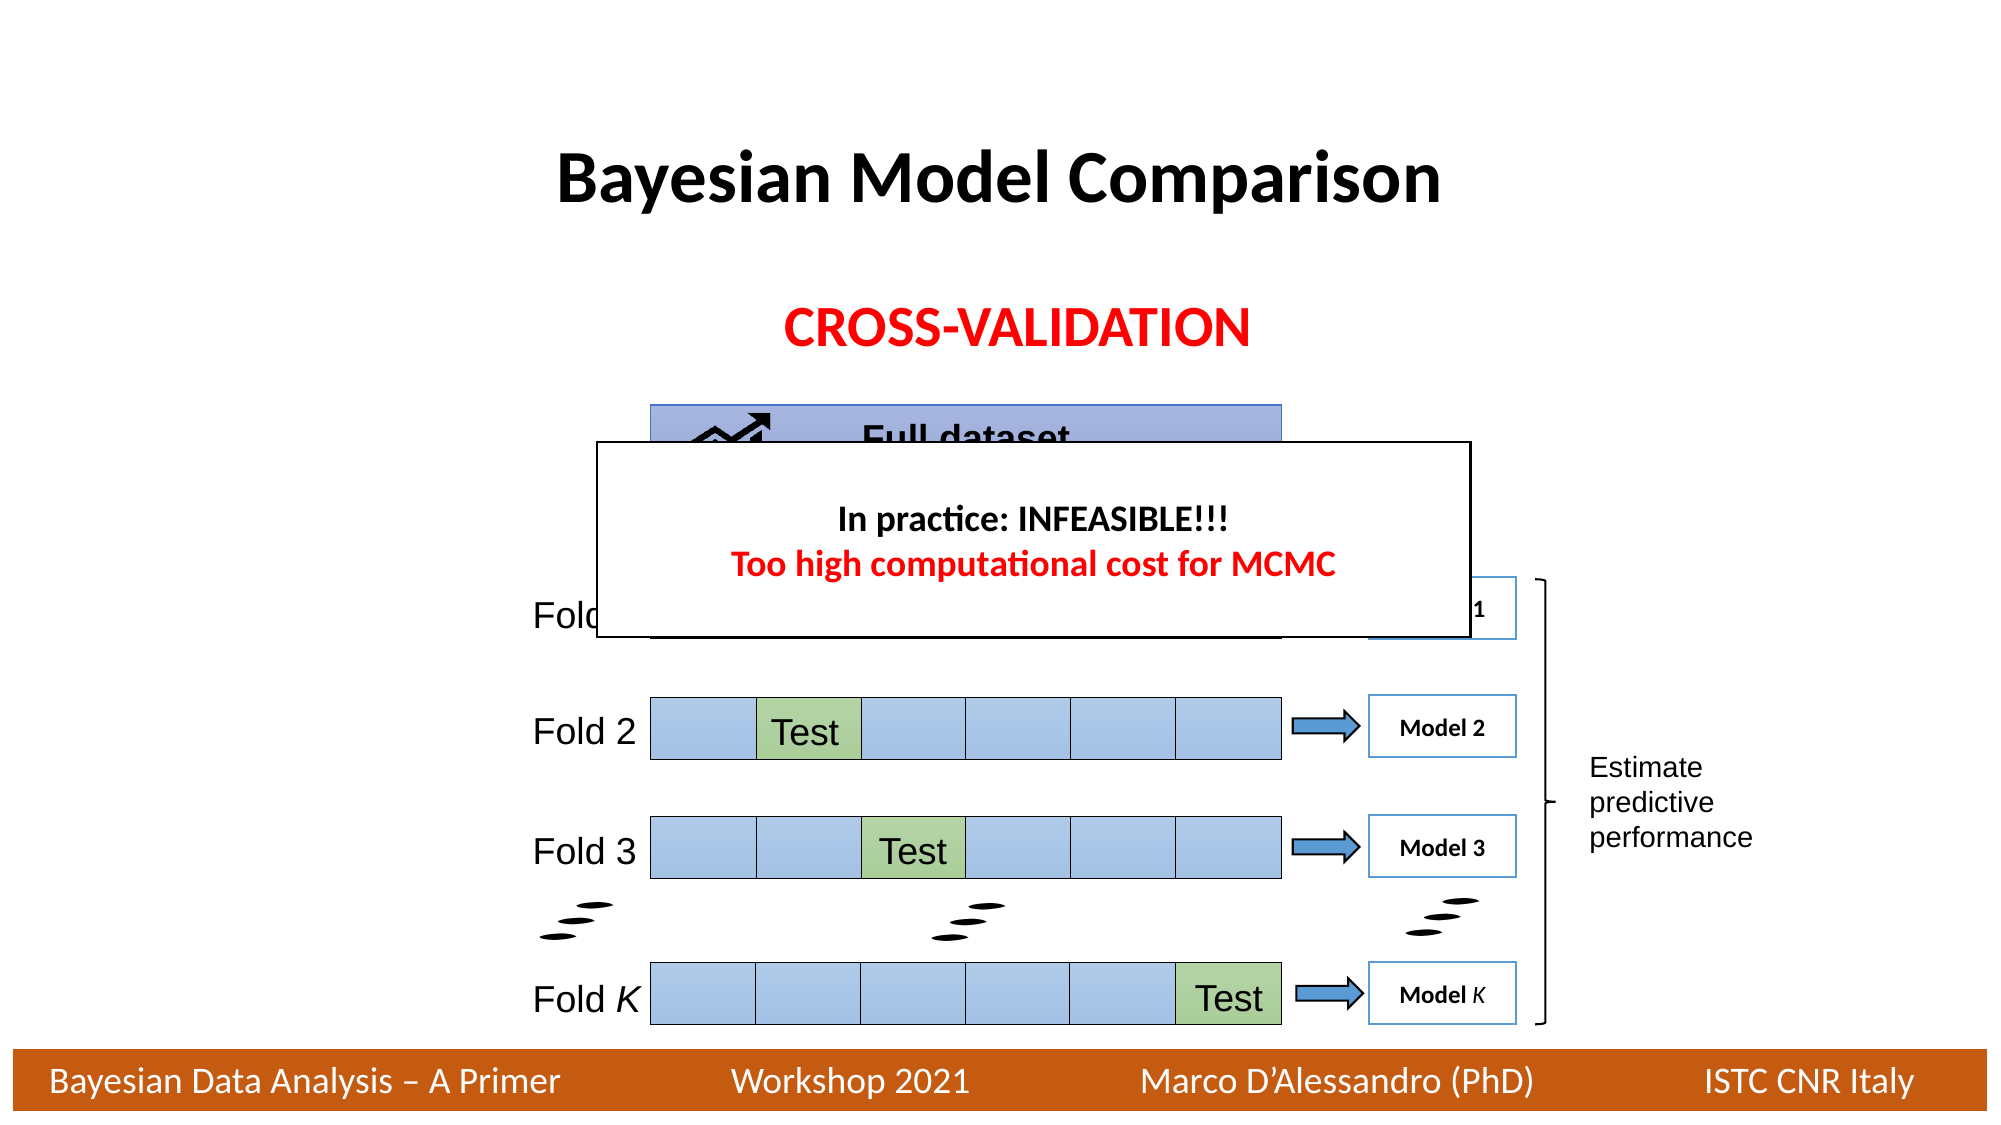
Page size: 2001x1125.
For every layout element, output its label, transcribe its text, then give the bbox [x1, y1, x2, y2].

text_box Estimate predictive performance [1574, 741, 1812, 861]
text_box [12, 1048, 1988, 1112]
text_box Bayesian Model Comparison [480, 119, 1520, 225]
text_box Bayesian Data Analysis – A Primer Workshop 2021 Marco D’Alessandro (PhD) ISTC CNR Italy [34, 1048, 1969, 1109]
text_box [517, 401, 1556, 1025]
text_box CROSS-VALIDATION [517, 280, 1520, 366]
